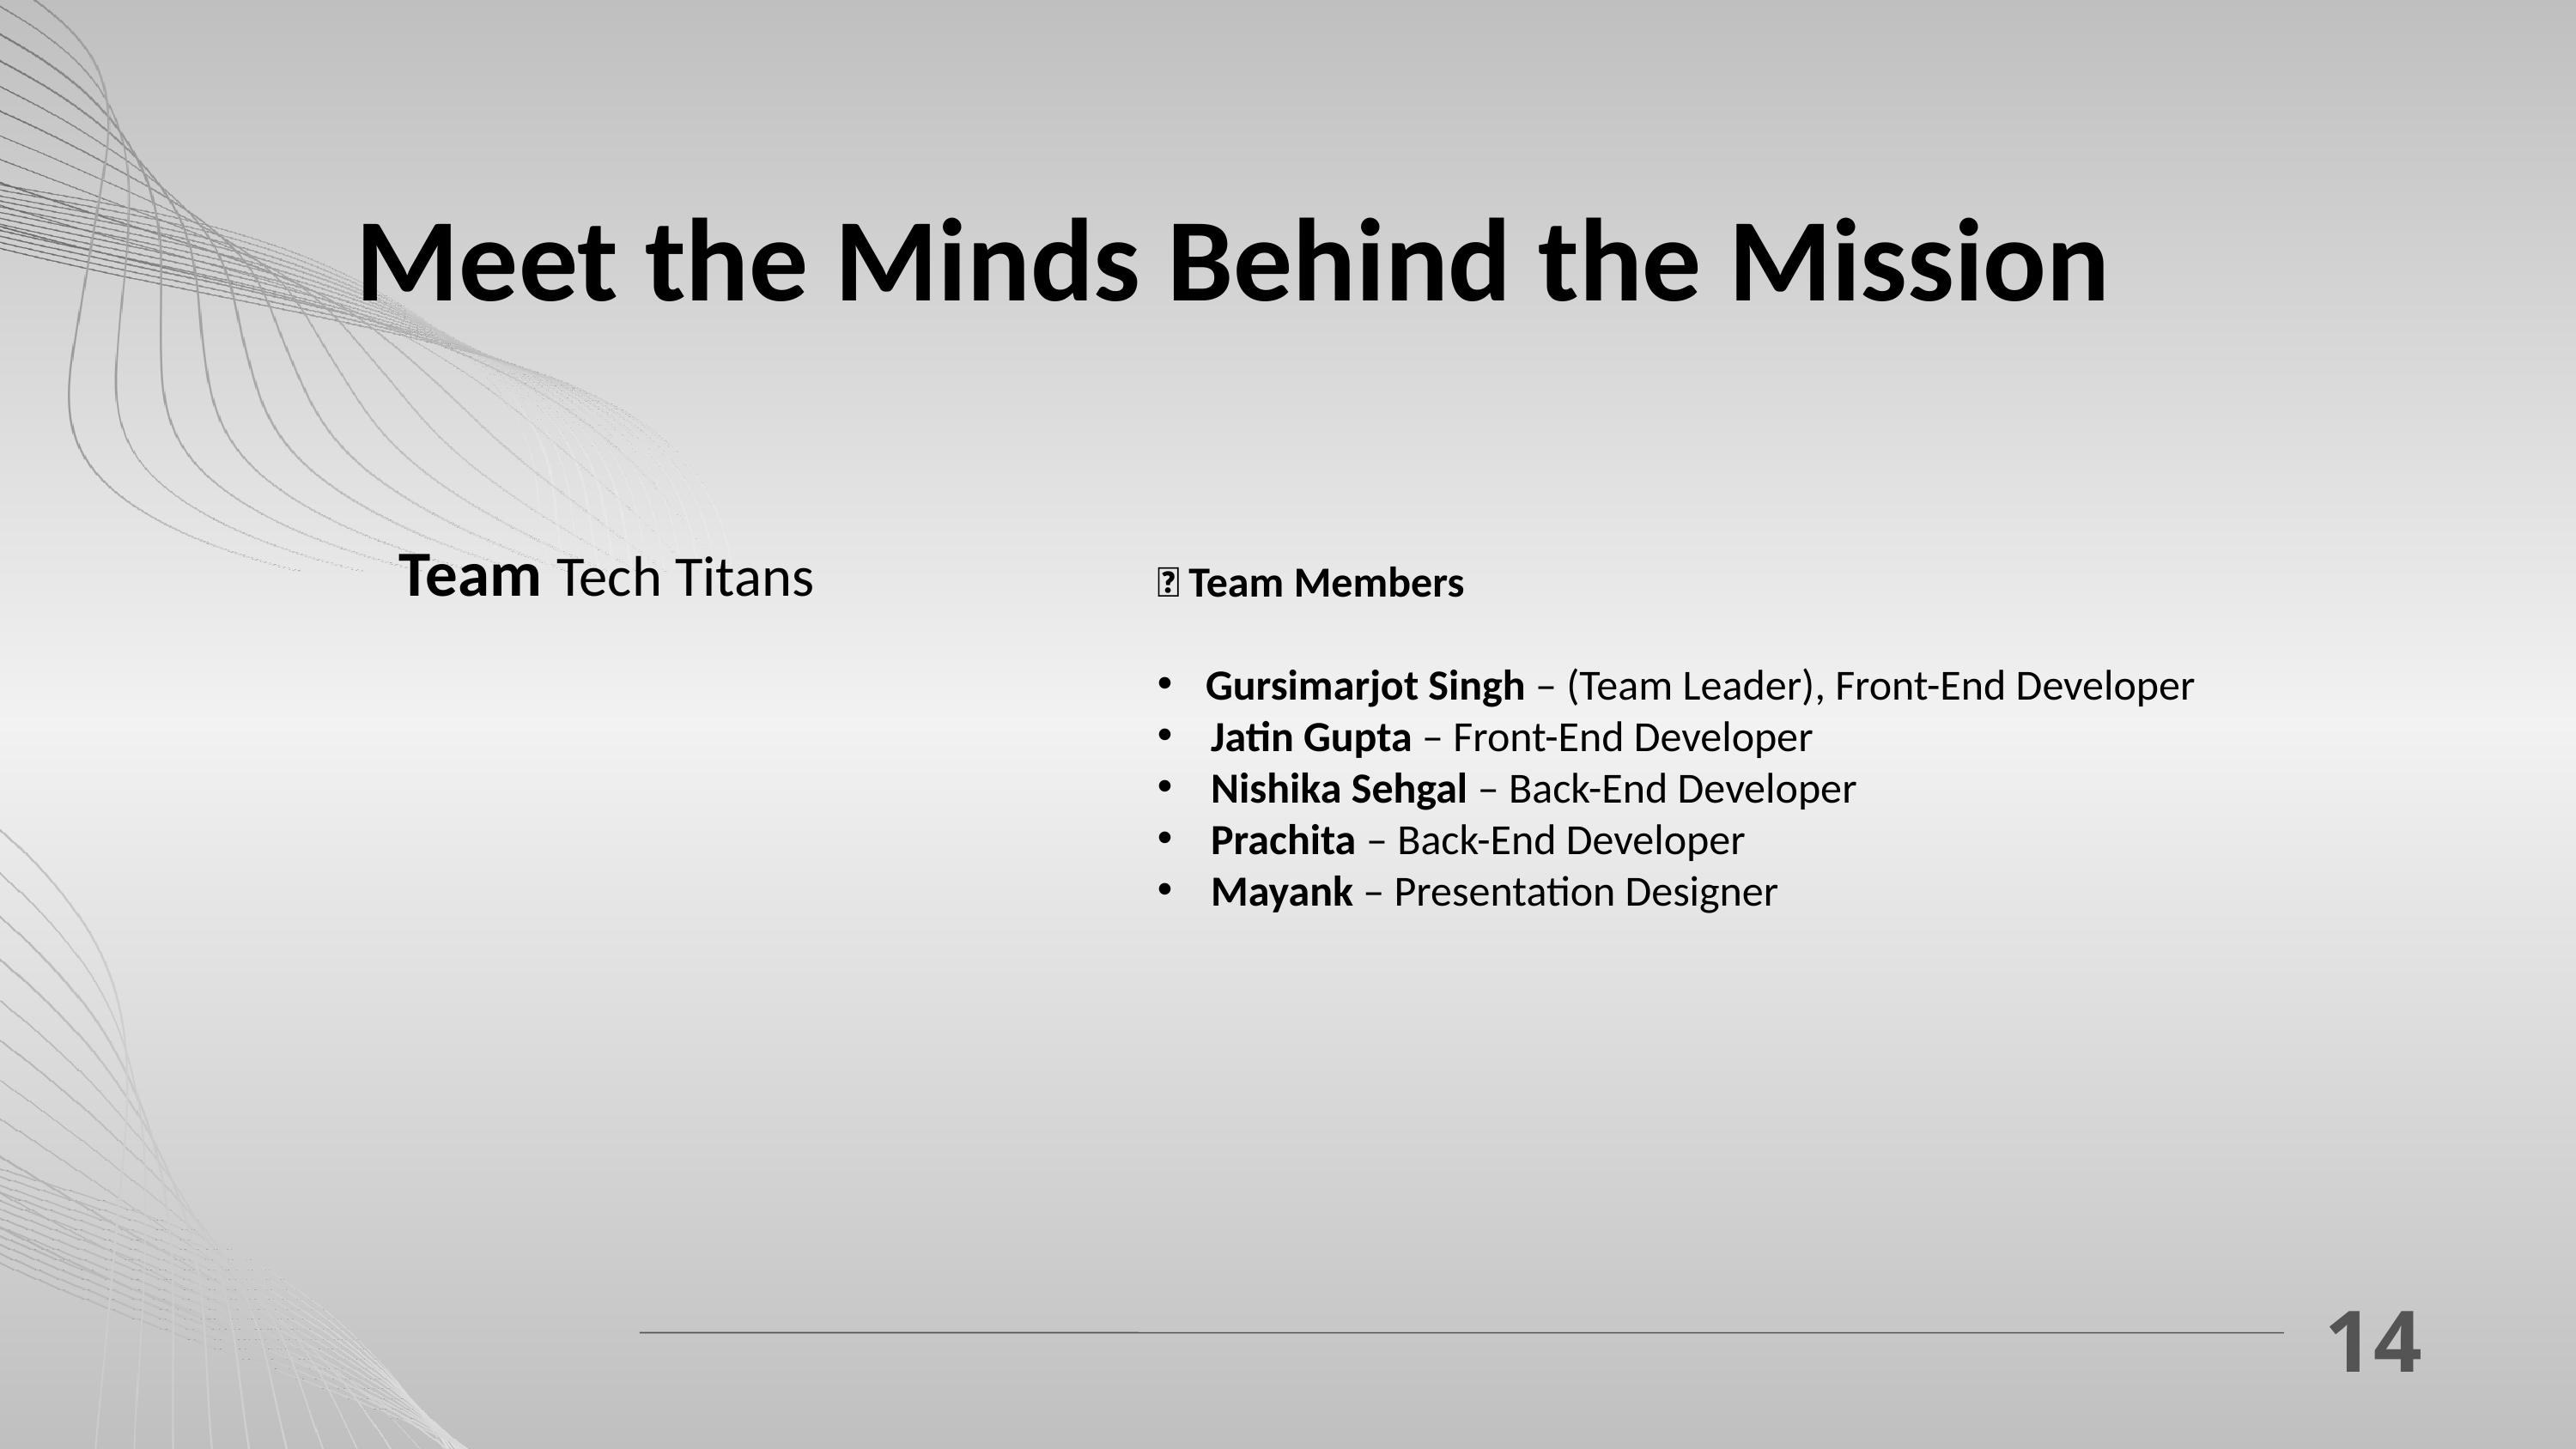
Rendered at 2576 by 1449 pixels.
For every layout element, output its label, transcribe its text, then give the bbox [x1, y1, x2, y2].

text_box 14 [2283, 1270, 2464, 1389]
text_box Meet the Minds Behind the Mission [343, 176, 2383, 330]
text_box 👥 Team Members Gursimarjot Singh – (Team Leader), Front-End Developer Jatin Gupta – Front-End Developer Nishika Sehgal – Back-End Developer Prachita – Back-End Developer Mayank – Presentation Designer [1145, 445, 2543, 998]
text_box [0, 0, 733, 572]
text_box Team Tech Titans [386, 525, 1785, 615]
text_box [0, 724, 636, 1449]
